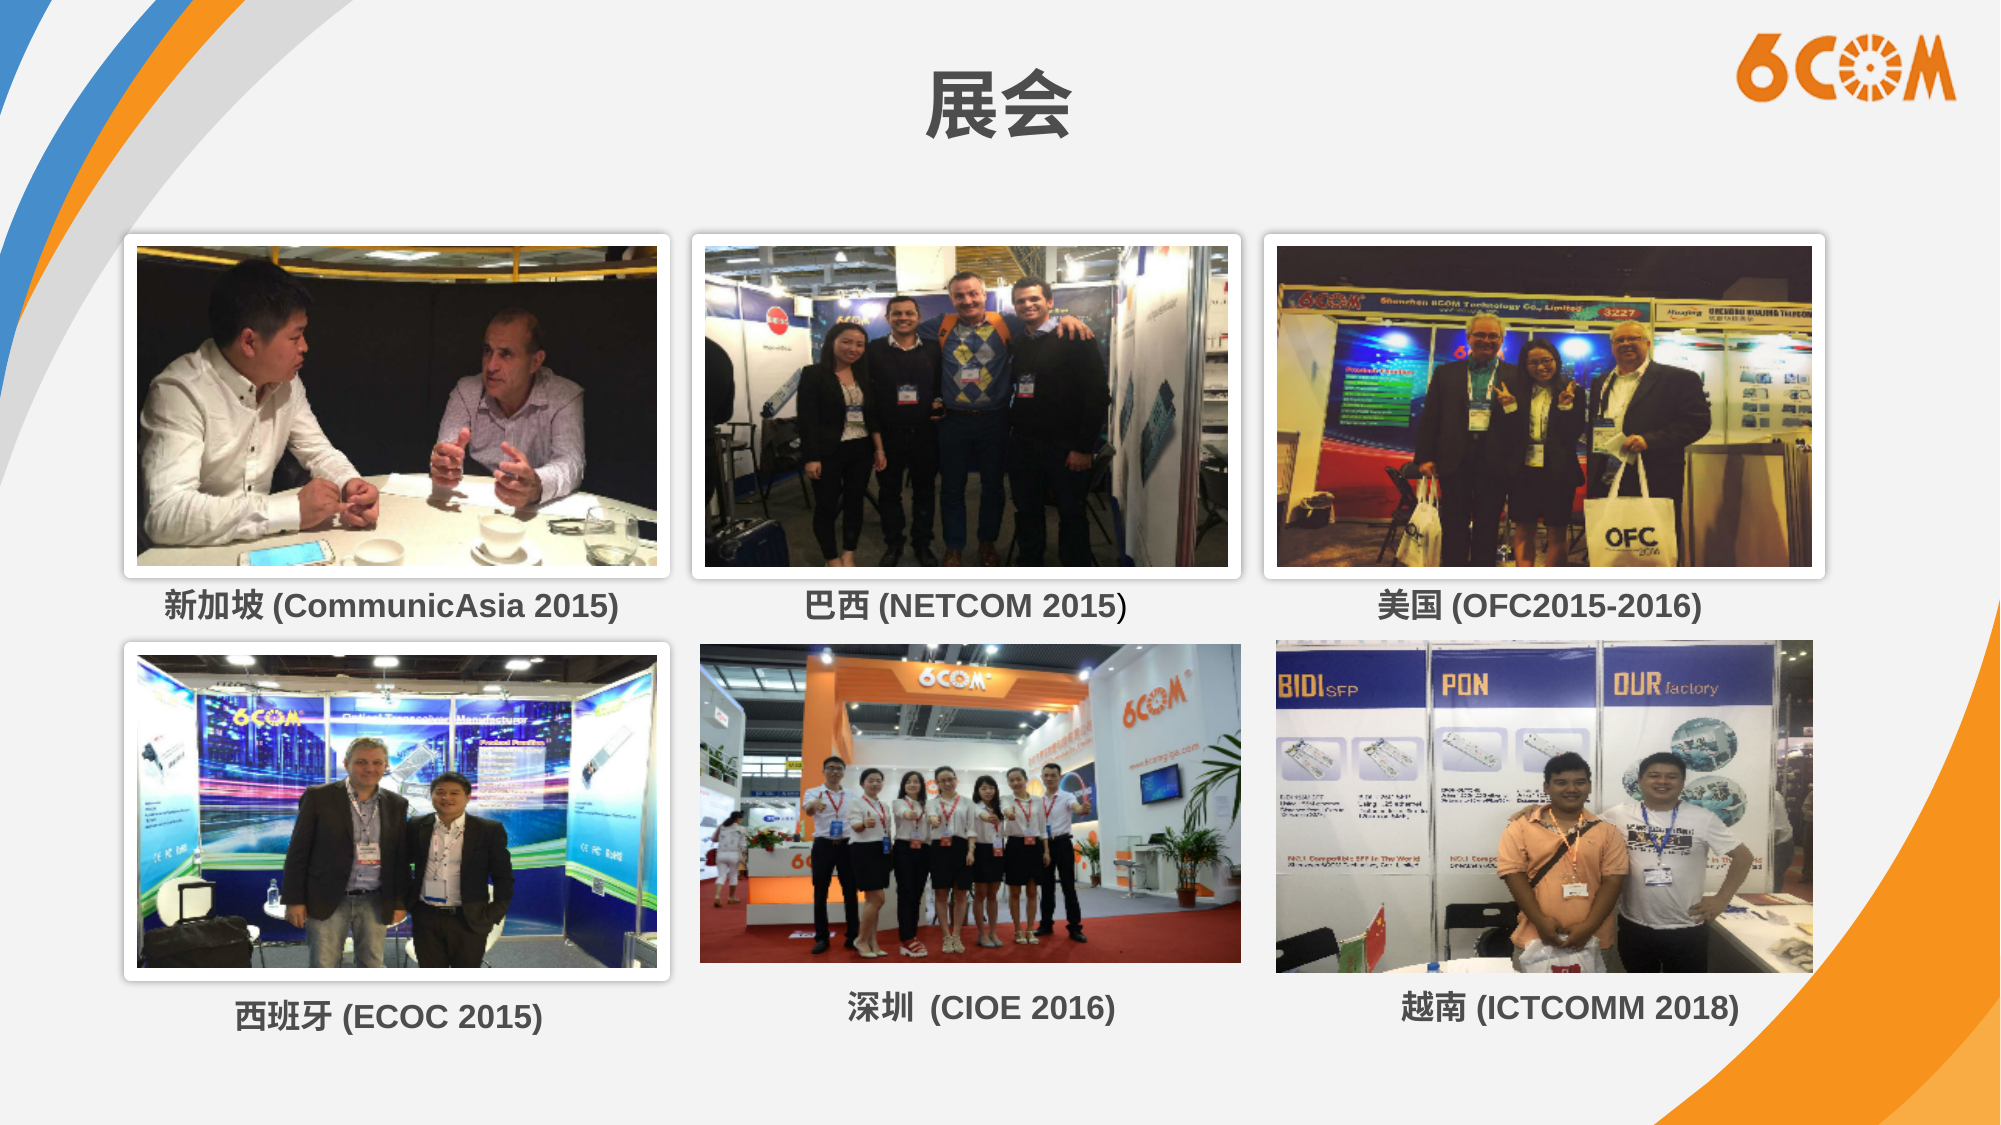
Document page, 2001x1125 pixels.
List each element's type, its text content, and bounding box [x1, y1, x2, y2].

picture [1276, 640, 1813, 973]
picture [704, 246, 1229, 567]
picture [700, 644, 1241, 963]
text_box 巴西(NETCOM 2015) [789, 576, 1143, 632]
title 展会 [137, 59, 1863, 278]
text_box 美国(OFC2015-2016) [1362, 576, 1718, 632]
text_box 越南(ICTCOMM 2018) [1363, 979, 1760, 1034]
picture [136, 246, 657, 566]
picture [1276, 246, 1813, 567]
text_box 西班牙(ECOC 2015) [219, 988, 558, 1043]
picture [136, 654, 658, 969]
picture [1670, 0, 2001, 199]
text_box 新加坡(CommunicAsia 2015) [150, 576, 635, 632]
text_box 深圳 (CIOE 2016) [772, 979, 1169, 1034]
